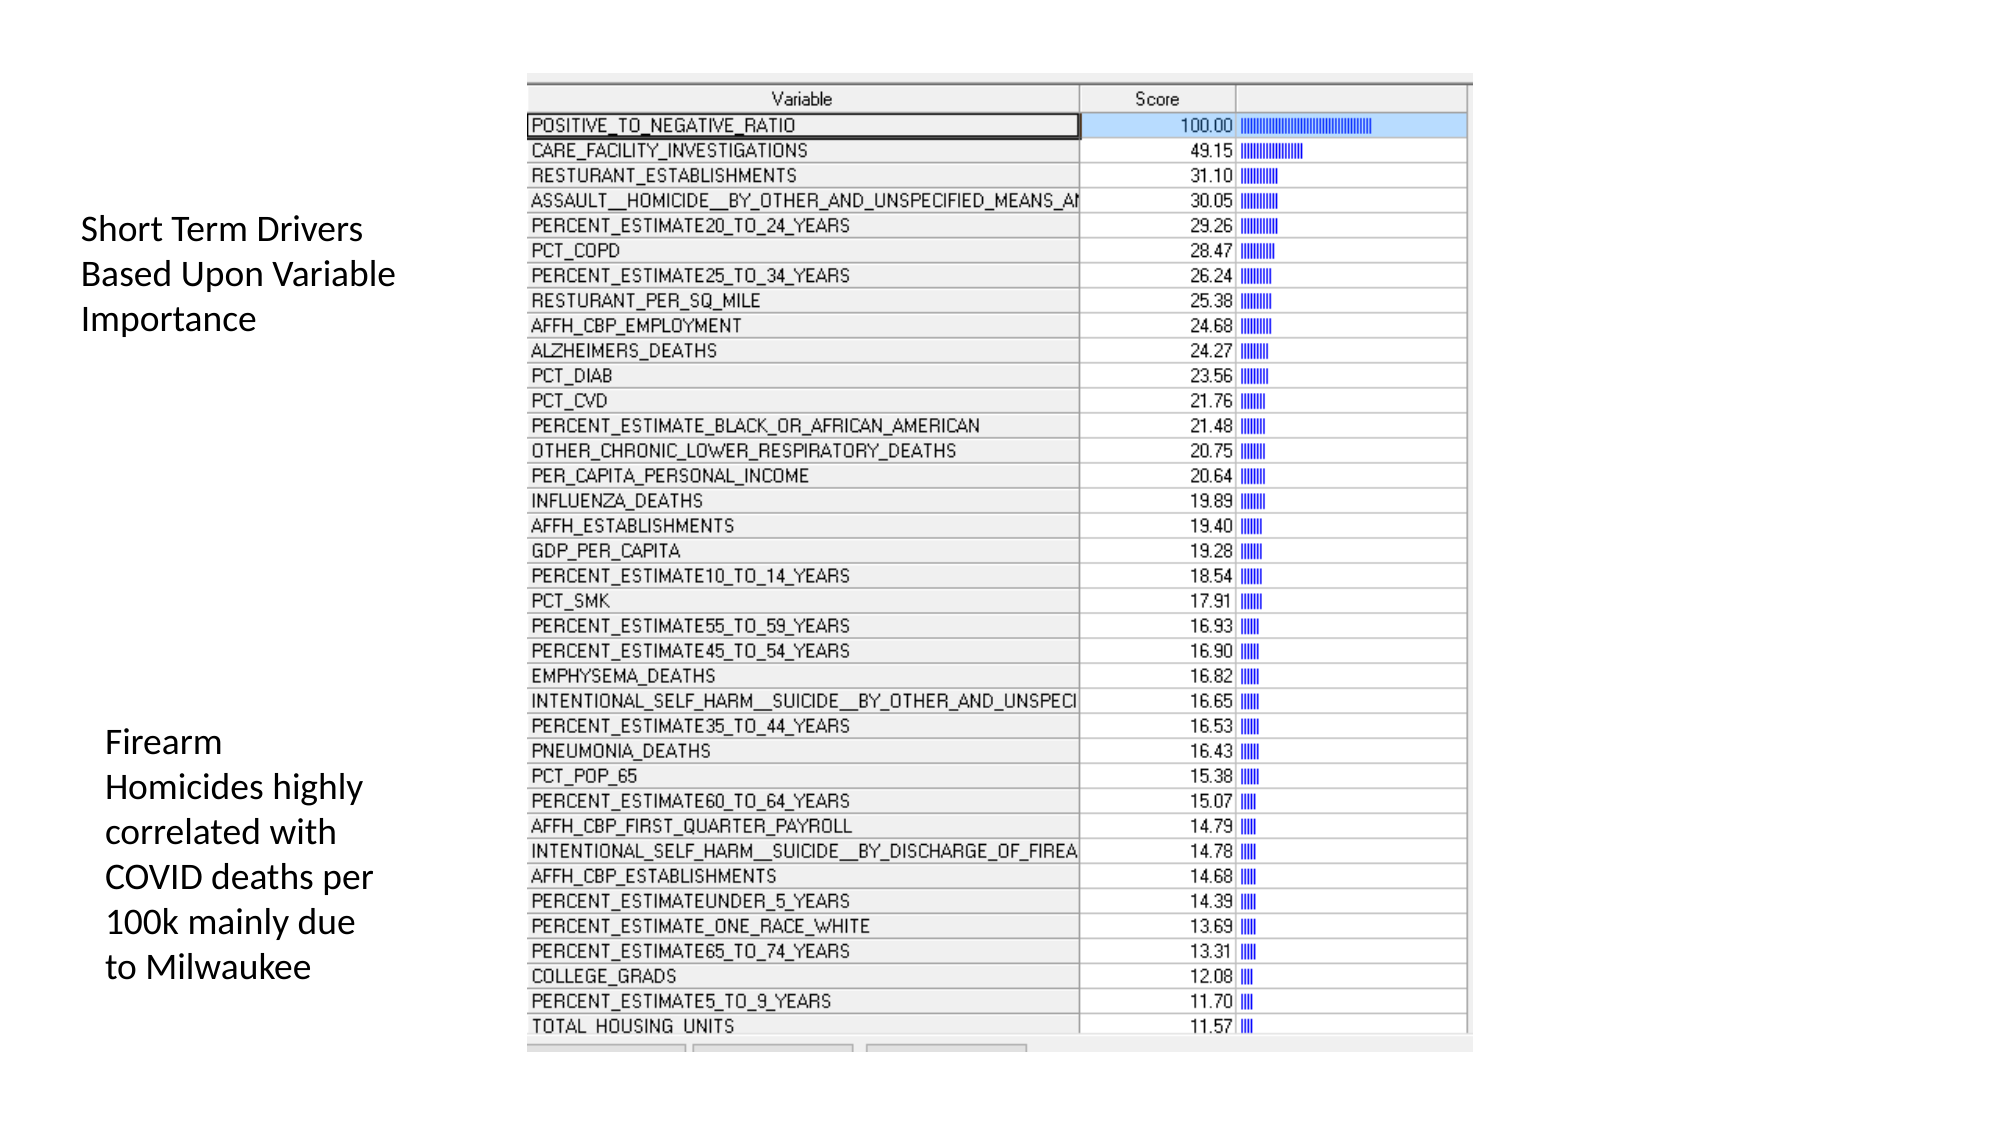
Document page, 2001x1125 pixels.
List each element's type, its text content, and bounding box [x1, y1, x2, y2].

text_box Firearm Homicides highly correlated with COVID deaths per 100k mainly due to Milwaukee [90, 709, 396, 995]
text_box Short Term Drivers Based Upon Variable Importance [66, 196, 465, 347]
picture [527, 73, 1473, 1052]
